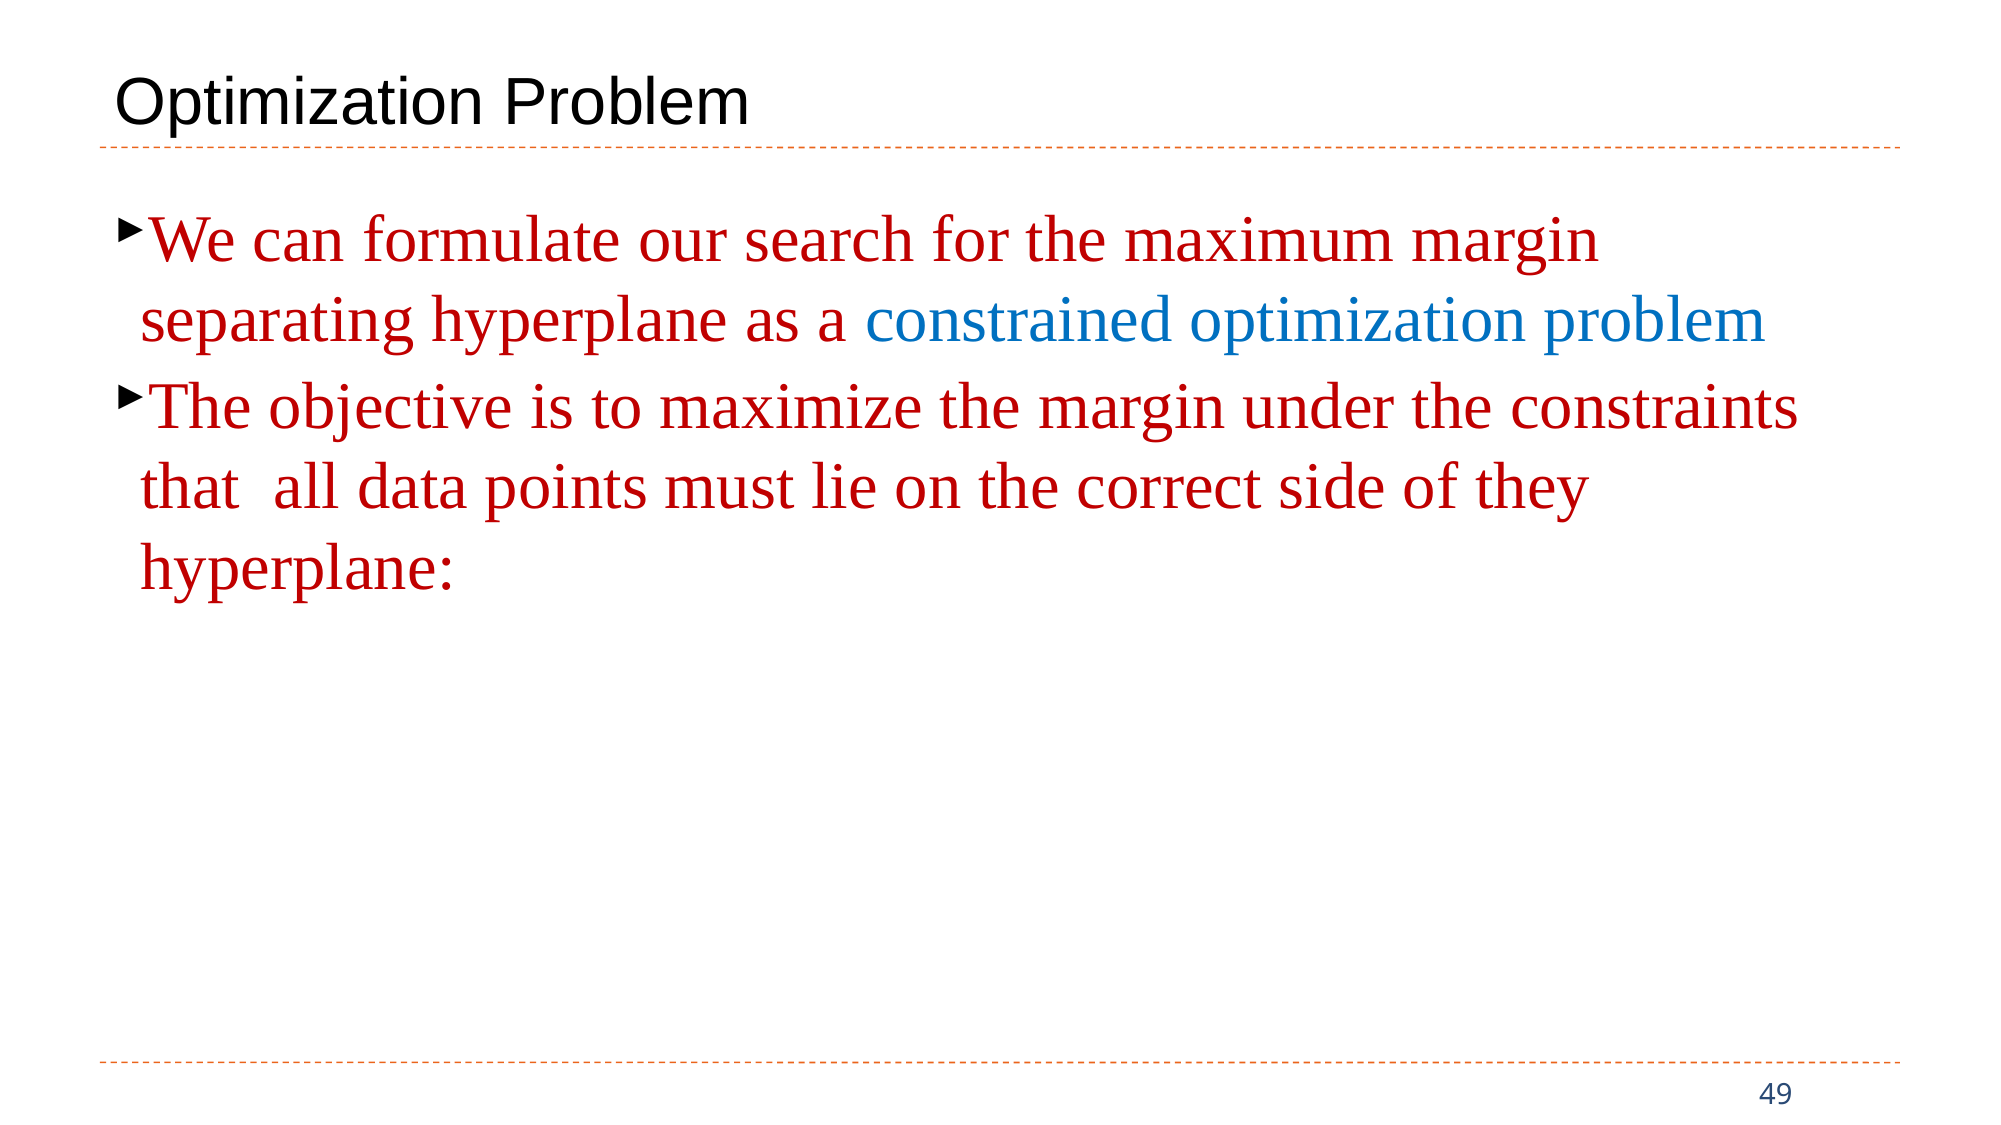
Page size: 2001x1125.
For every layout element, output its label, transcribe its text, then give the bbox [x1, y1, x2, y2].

title Optimization Problem [99, 24, 1900, 146]
